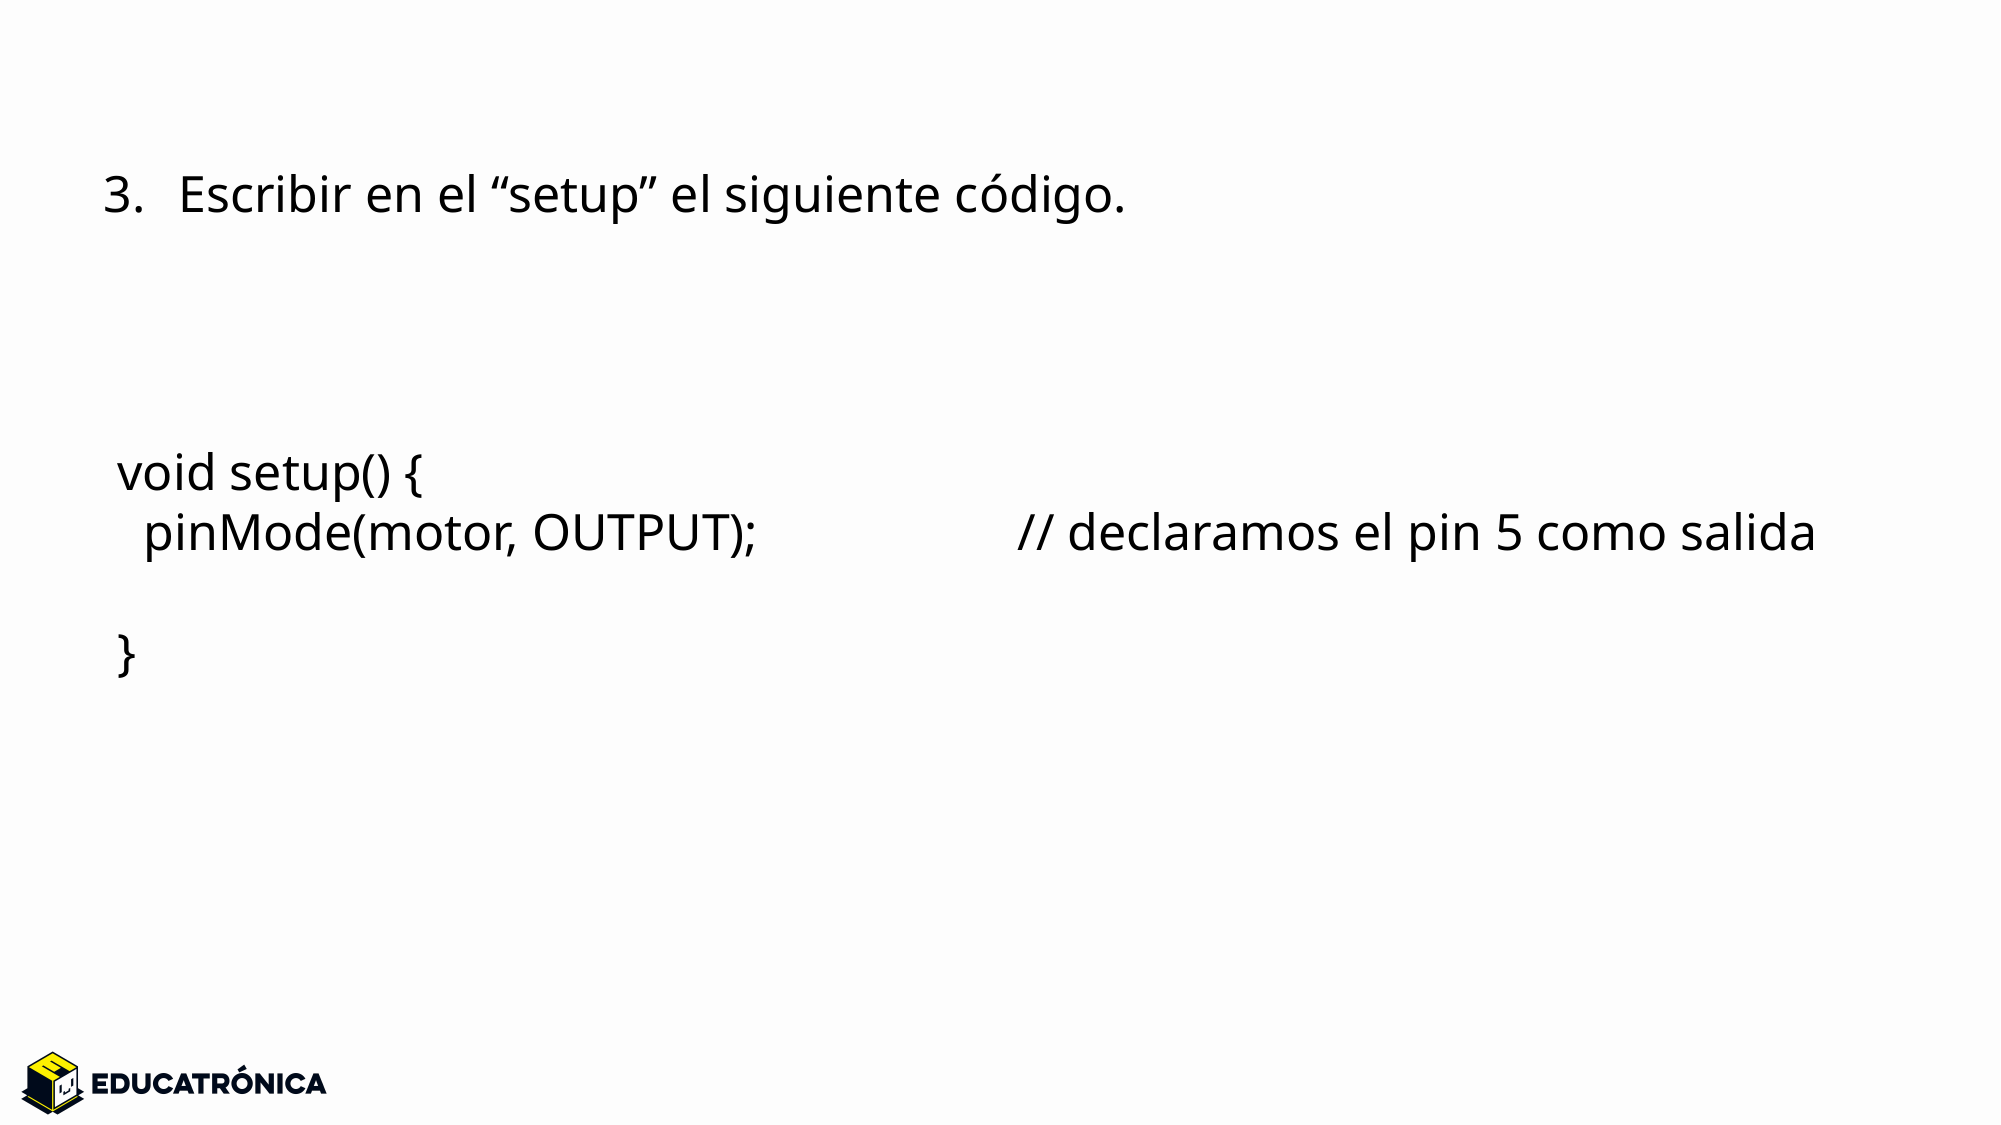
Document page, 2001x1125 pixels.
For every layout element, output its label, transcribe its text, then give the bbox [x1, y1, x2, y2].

text_box void setup() { pinMode(motor, OUTPUT); // declaramos el pin 5 como salida } [102, 433, 1898, 892]
picture [19, 1048, 330, 1118]
list Escribir en el “setup” el siguiente código. [88, 162, 1912, 1037]
